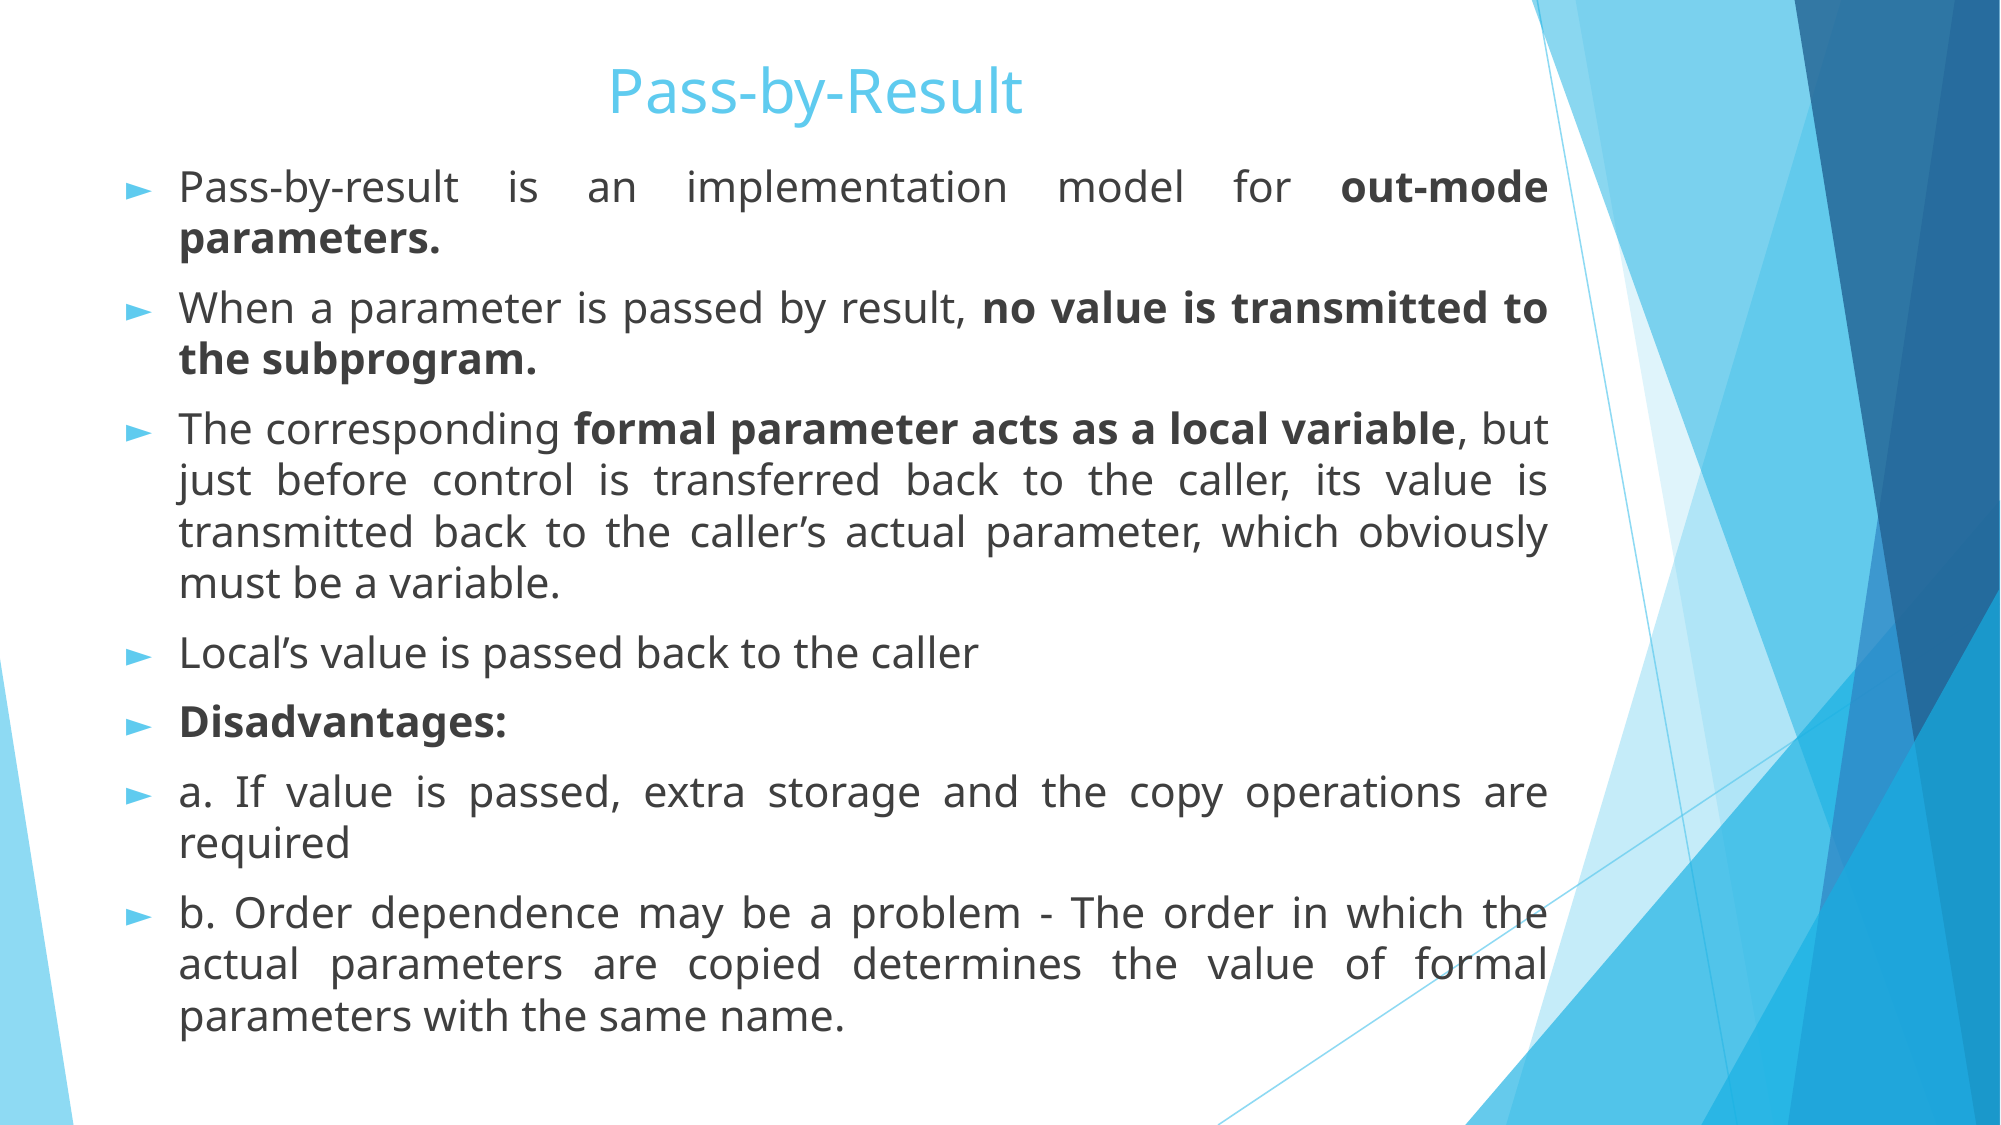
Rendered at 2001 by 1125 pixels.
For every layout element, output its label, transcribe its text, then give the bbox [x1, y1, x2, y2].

list Pass-by-result is an implementation model for out-mode parameters. When a parameter is passed by result, no value is transmitted to the subprogram. The corresponding formal parameter acts as a local variable, but just before control is transferred back to the caller, its value is transmitted back to the caller’s actual parameter, which obviously must be a variable. Local’s value is passed back to the caller Disadvantages: a. If value is passed, extra storage and the copy operations are required b. Order dependence may be a problem - The order in which the actual parameters are copied determines the value of formal parameters with the same name. [111, 151, 1565, 1058]
title Pass-by-Result [111, 44, 1522, 134]
